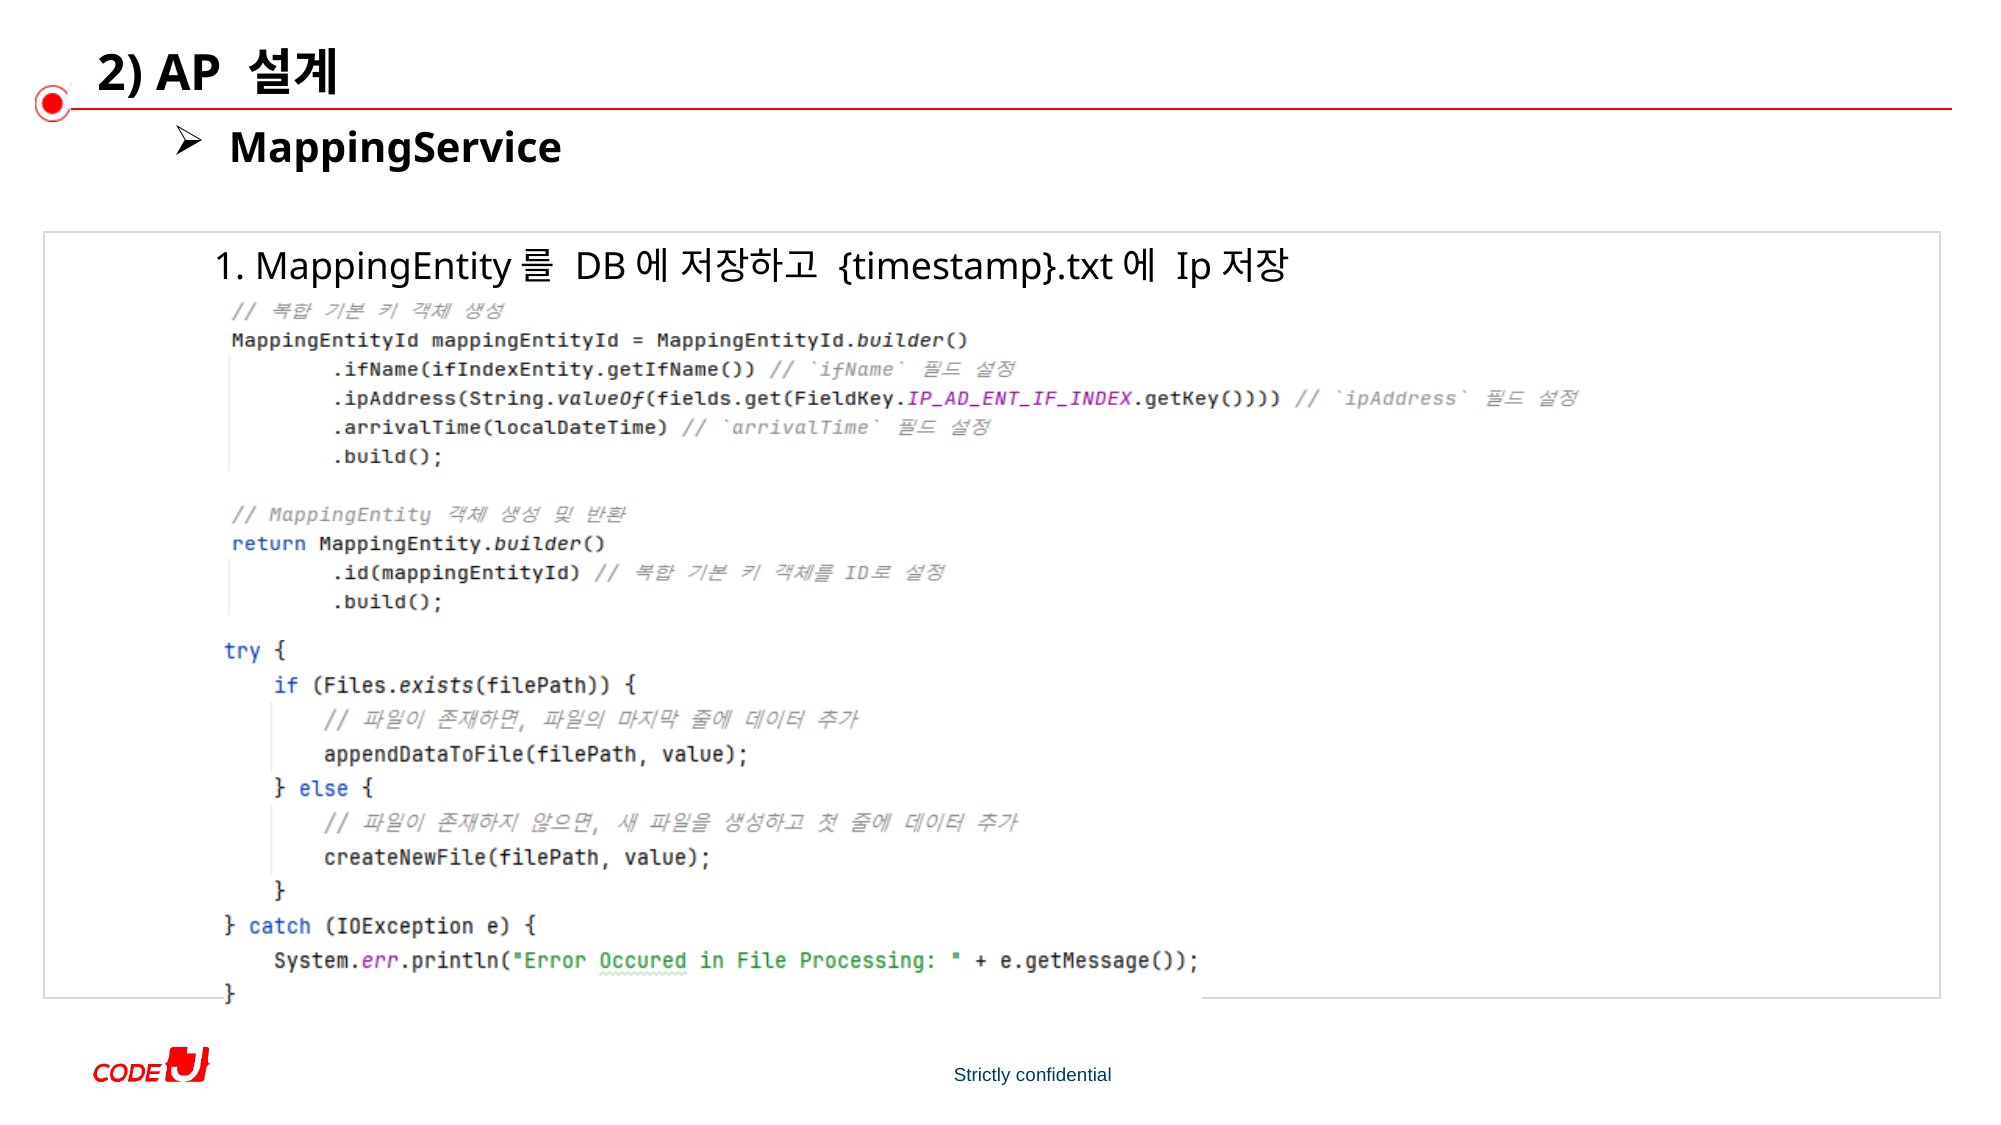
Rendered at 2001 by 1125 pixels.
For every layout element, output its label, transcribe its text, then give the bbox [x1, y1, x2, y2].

text_box MappingService [157, 113, 903, 178]
picture [82, 1042, 233, 1096]
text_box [43, 231, 1941, 999]
picture [224, 640, 1202, 1012]
picture [224, 298, 1581, 615]
title 2) AP 설계 [82, 45, 1948, 104]
picture [34, 83, 75, 122]
